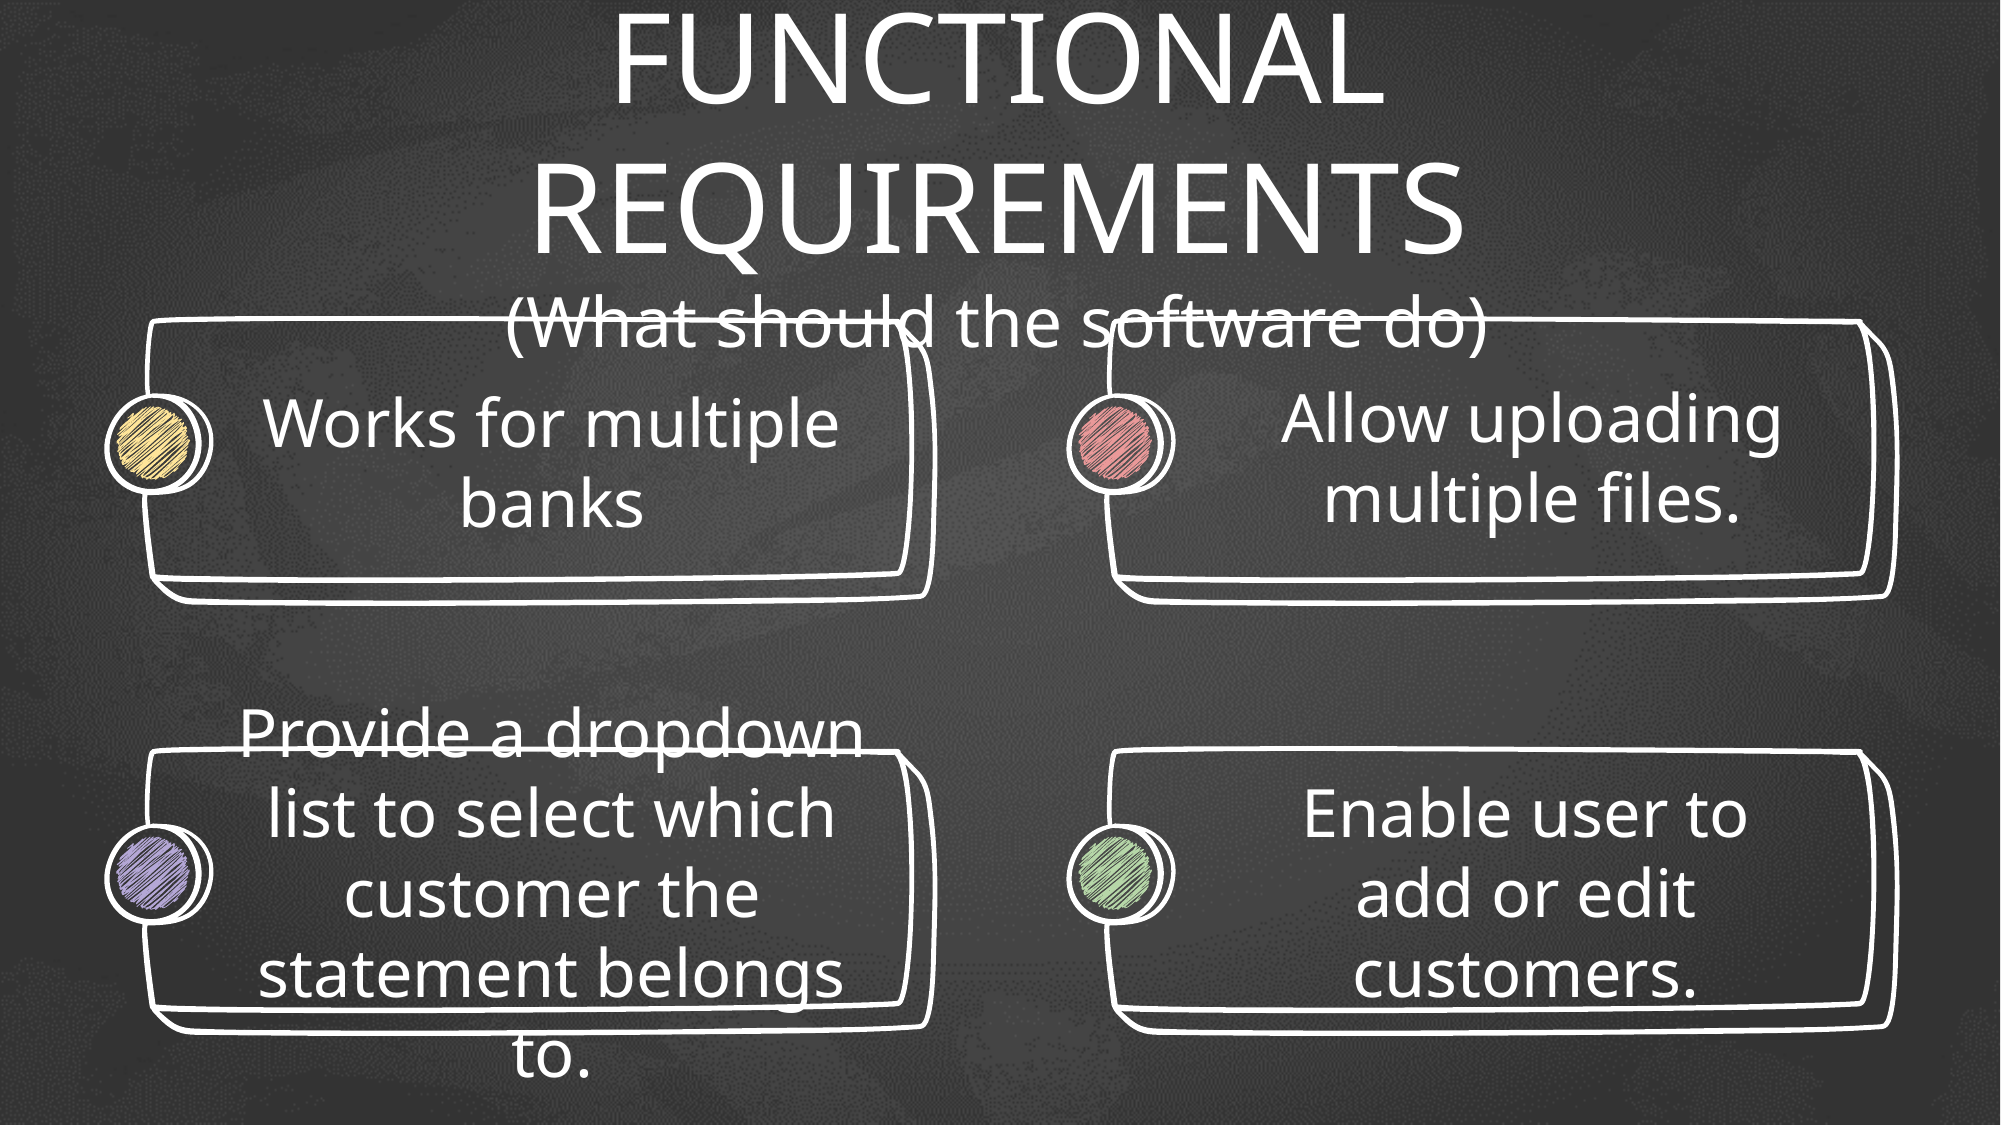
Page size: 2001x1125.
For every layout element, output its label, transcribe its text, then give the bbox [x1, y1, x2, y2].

text_box [1078, 406, 1152, 480]
text_box Provide a dropdown list to select which customer the statement belongs to. [205, 841, 899, 941]
text_box Allow uploading multiple files. [1221, 406, 1845, 506]
text_box [1078, 836, 1152, 910]
text_box [1066, 746, 1900, 1036]
text_box [104, 316, 938, 606]
text_box FUNCTIONAL REQUIREMENTS (What should the software do) [152, 126, 1843, 215]
text_box [116, 406, 191, 480]
text_box [1066, 316, 1900, 606]
text_box [116, 836, 190, 910]
text_box Enable user to add or edit customers. [1214, 841, 1838, 941]
text_box [104, 746, 938, 1036]
text_box Works for multiple banks [241, 411, 864, 511]
picture [0, 0, 2001, 1125]
